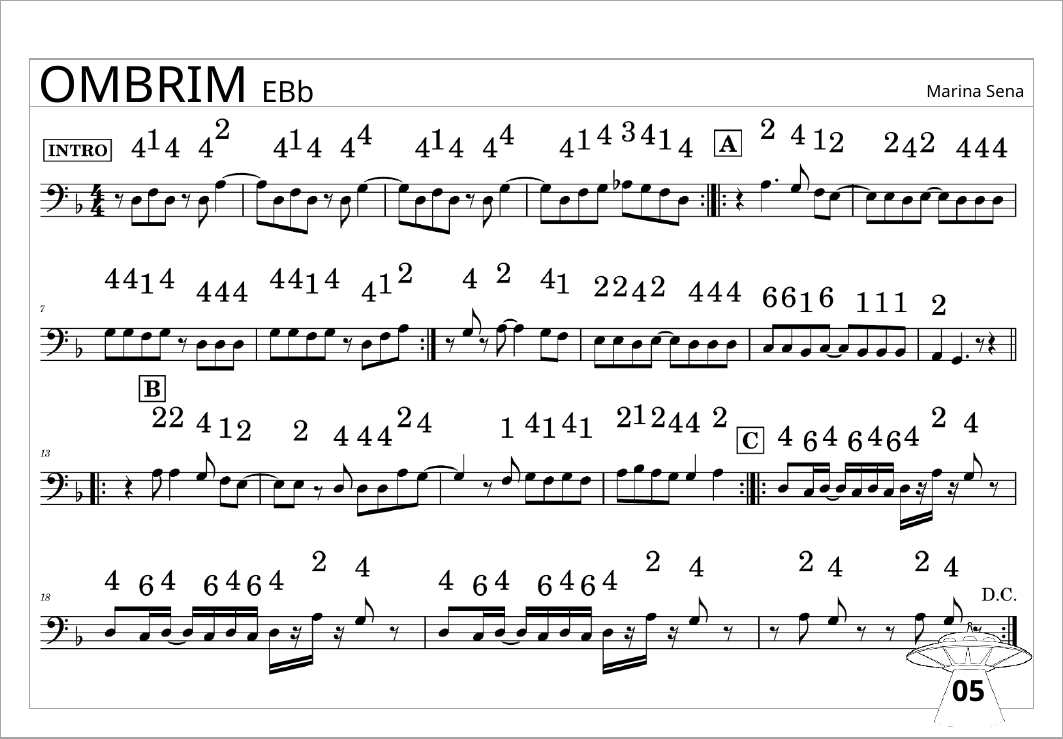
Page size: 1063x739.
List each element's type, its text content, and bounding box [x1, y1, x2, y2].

text_box OMBRIM EBb [23, 45, 756, 101]
text_box [0, 0, 1063, 739]
text_box [27, 688, 881, 711]
text_box Marina Sena [543, 53, 1040, 109]
picture [23, 101, 1051, 739]
text_box [27, 57, 1035, 103]
